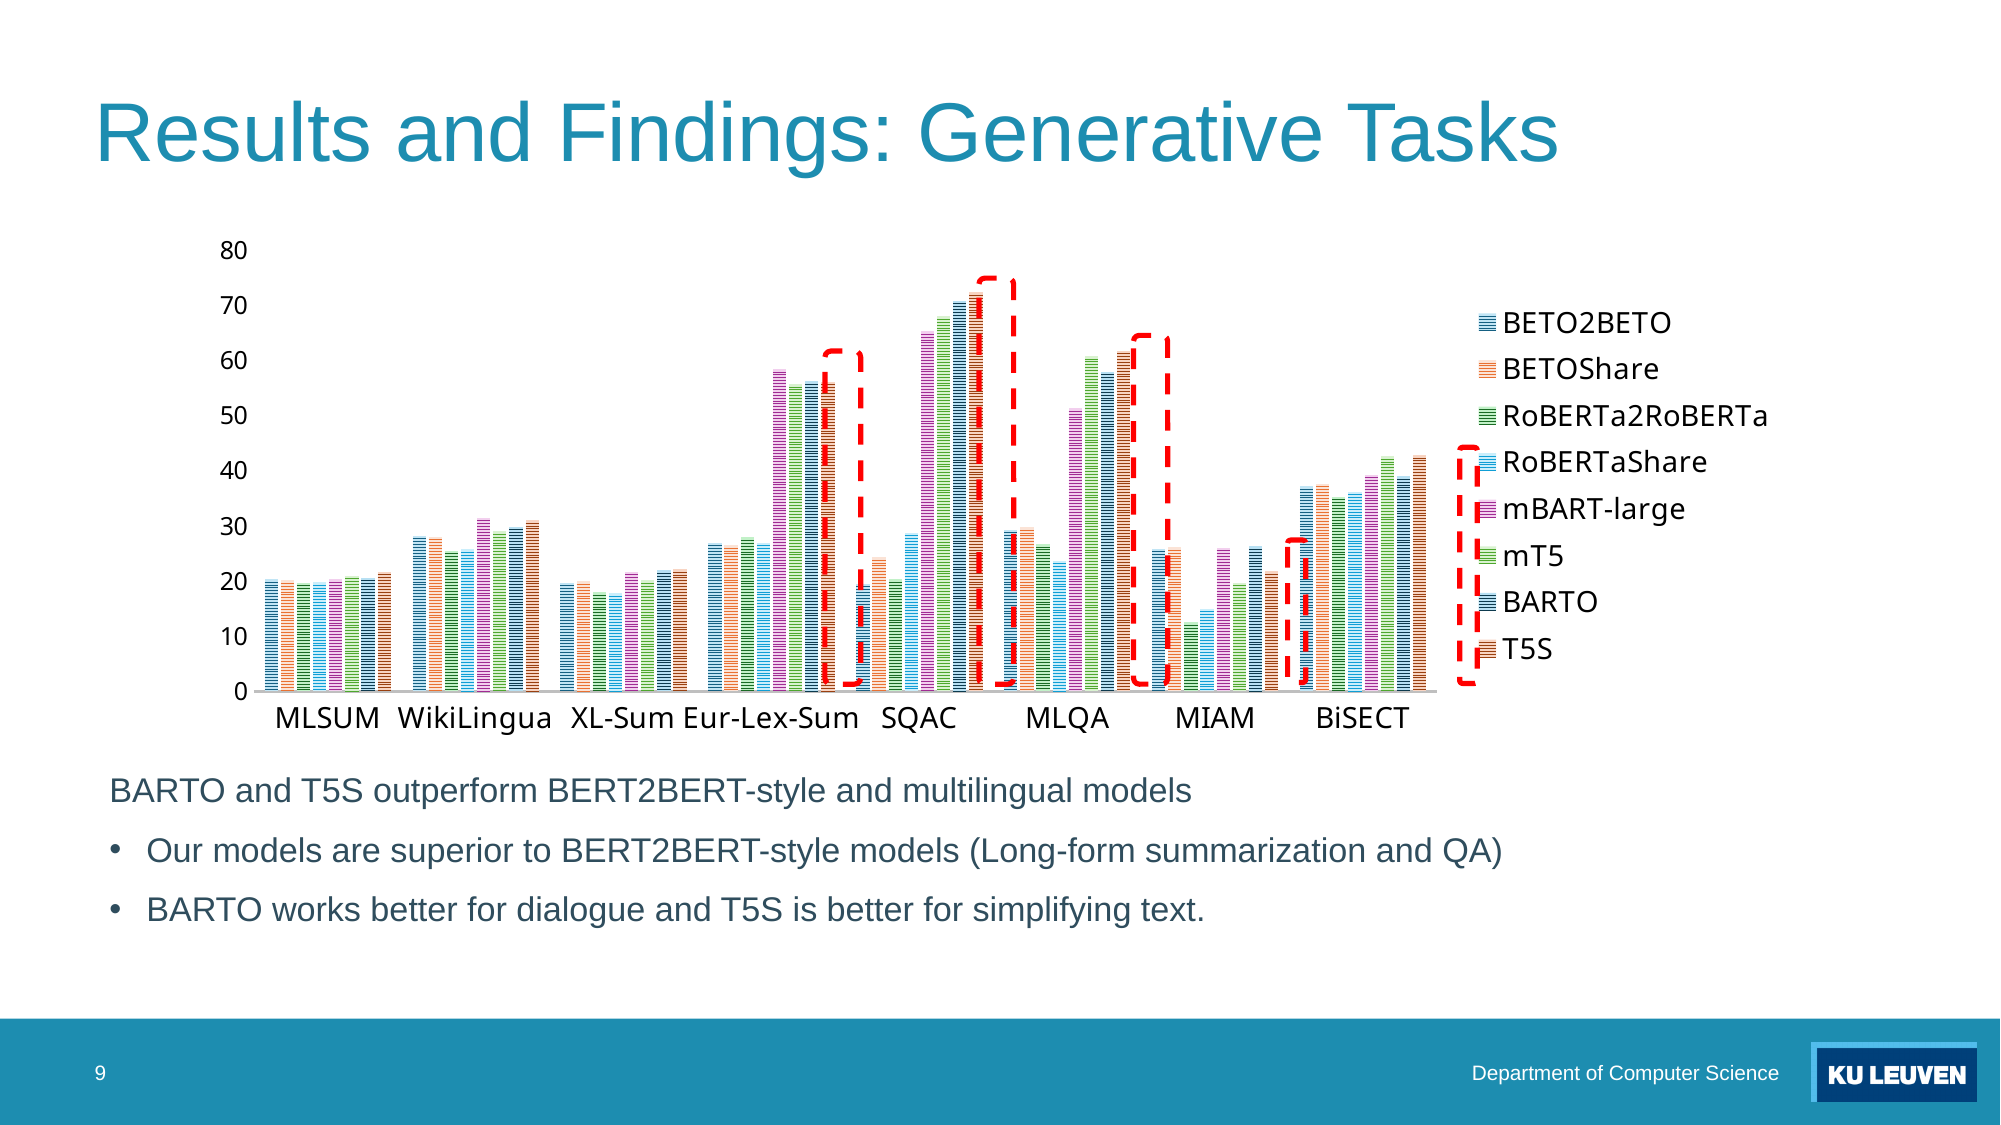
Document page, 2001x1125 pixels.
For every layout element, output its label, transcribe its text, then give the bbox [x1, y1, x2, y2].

picture [1811, 1042, 1977, 1102]
list BARTO and T5S outperform BERT2BERT-style and multilingual models Our models are superior to BERT2BERT-style models (Long-form summarization and QA) BARTO works better for dialogue and T5S is better for simplifying text. [94, 760, 1906, 937]
slide_number 9 [94, 1018, 201, 1125]
footer Department of Computer Science [989, 1018, 1809, 1125]
chart [187, 221, 1792, 749]
title Results and Findings: Generative Tasks [94, 33, 1906, 223]
